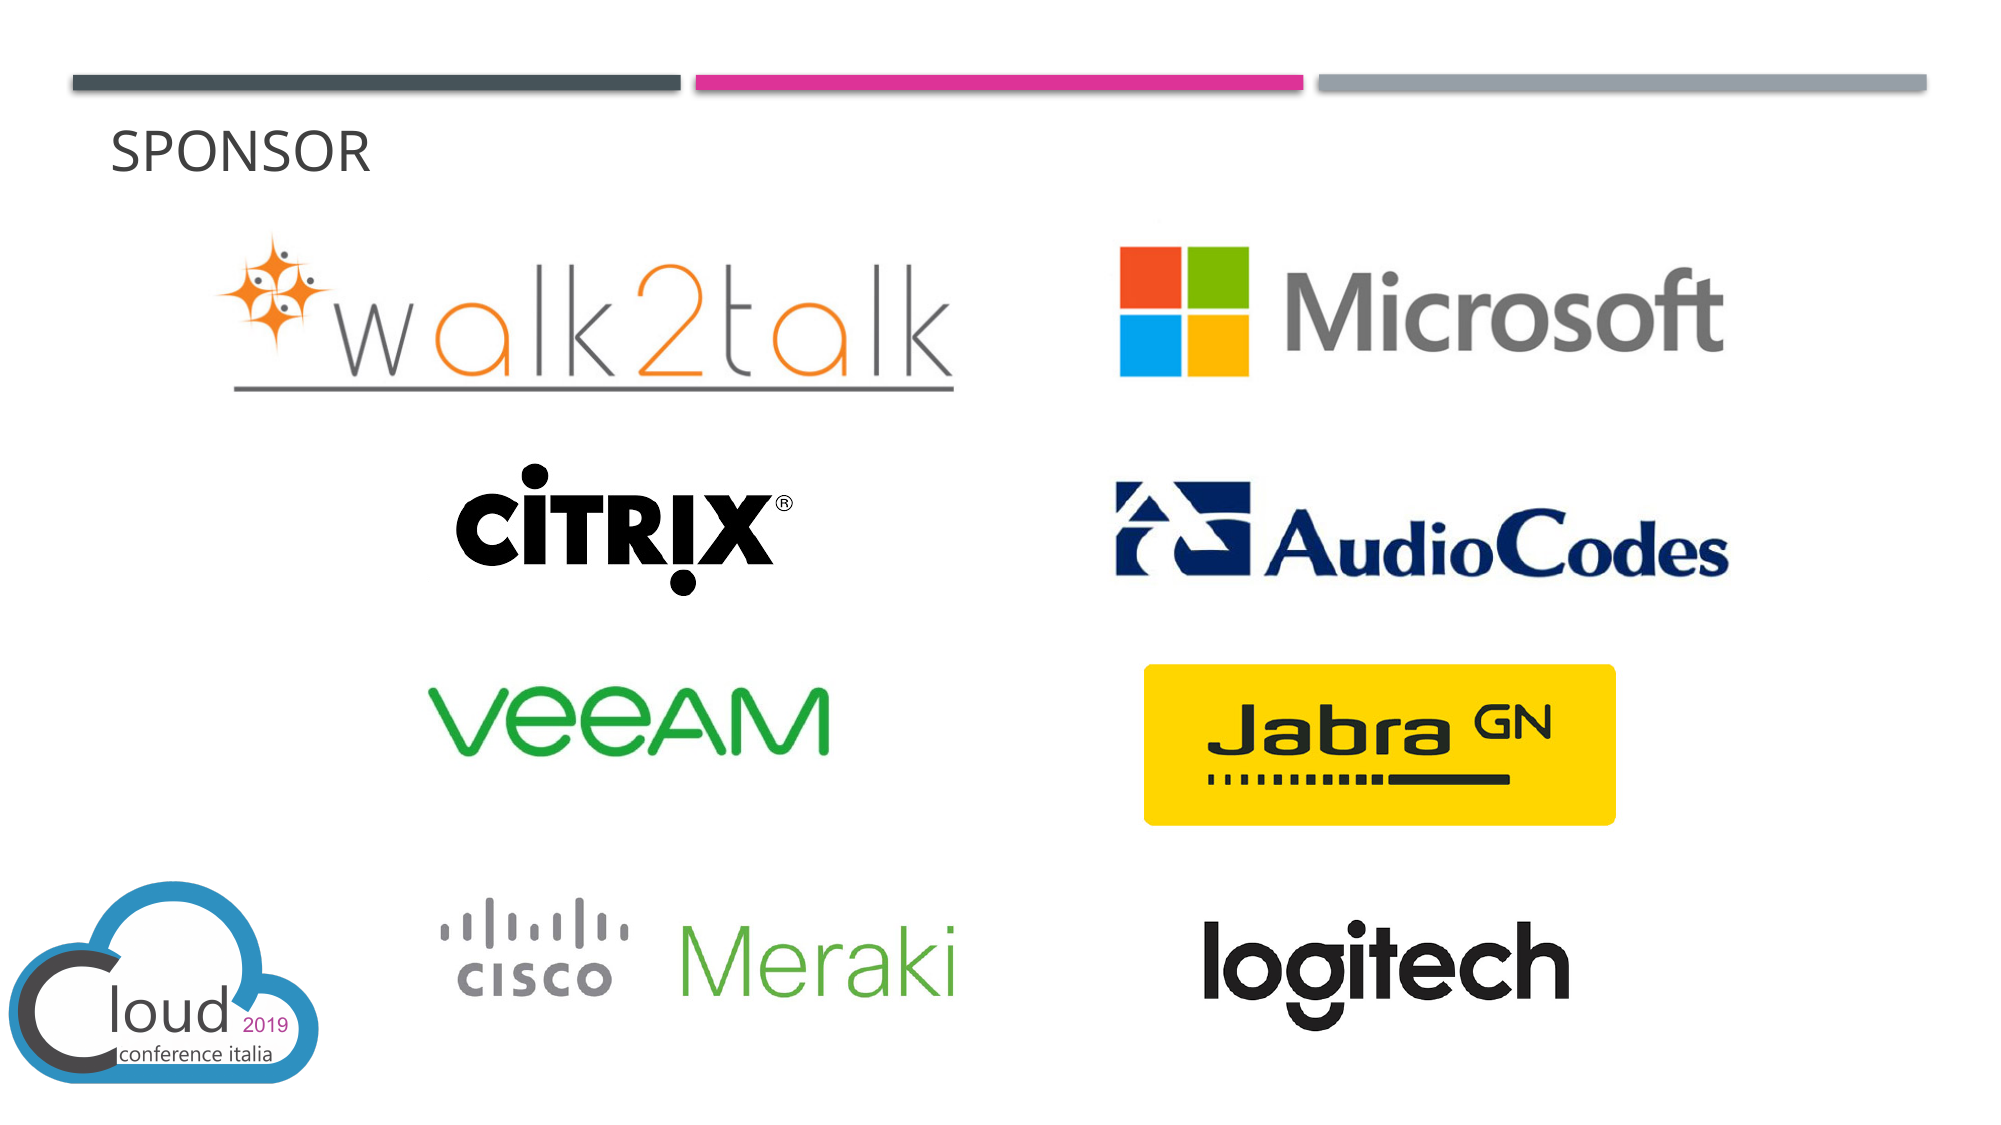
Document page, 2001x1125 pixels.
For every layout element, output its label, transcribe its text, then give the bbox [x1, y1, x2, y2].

picture [1107, 647, 1647, 842]
picture [410, 874, 984, 1034]
picture [1180, 881, 1590, 1048]
picture [1069, 440, 1767, 634]
picture [207, 206, 976, 420]
picture [0, 874, 339, 1094]
picture [1047, 206, 1817, 420]
text_box SPONSOR [95, 115, 1905, 204]
picture [410, 669, 851, 778]
picture [427, 455, 820, 615]
